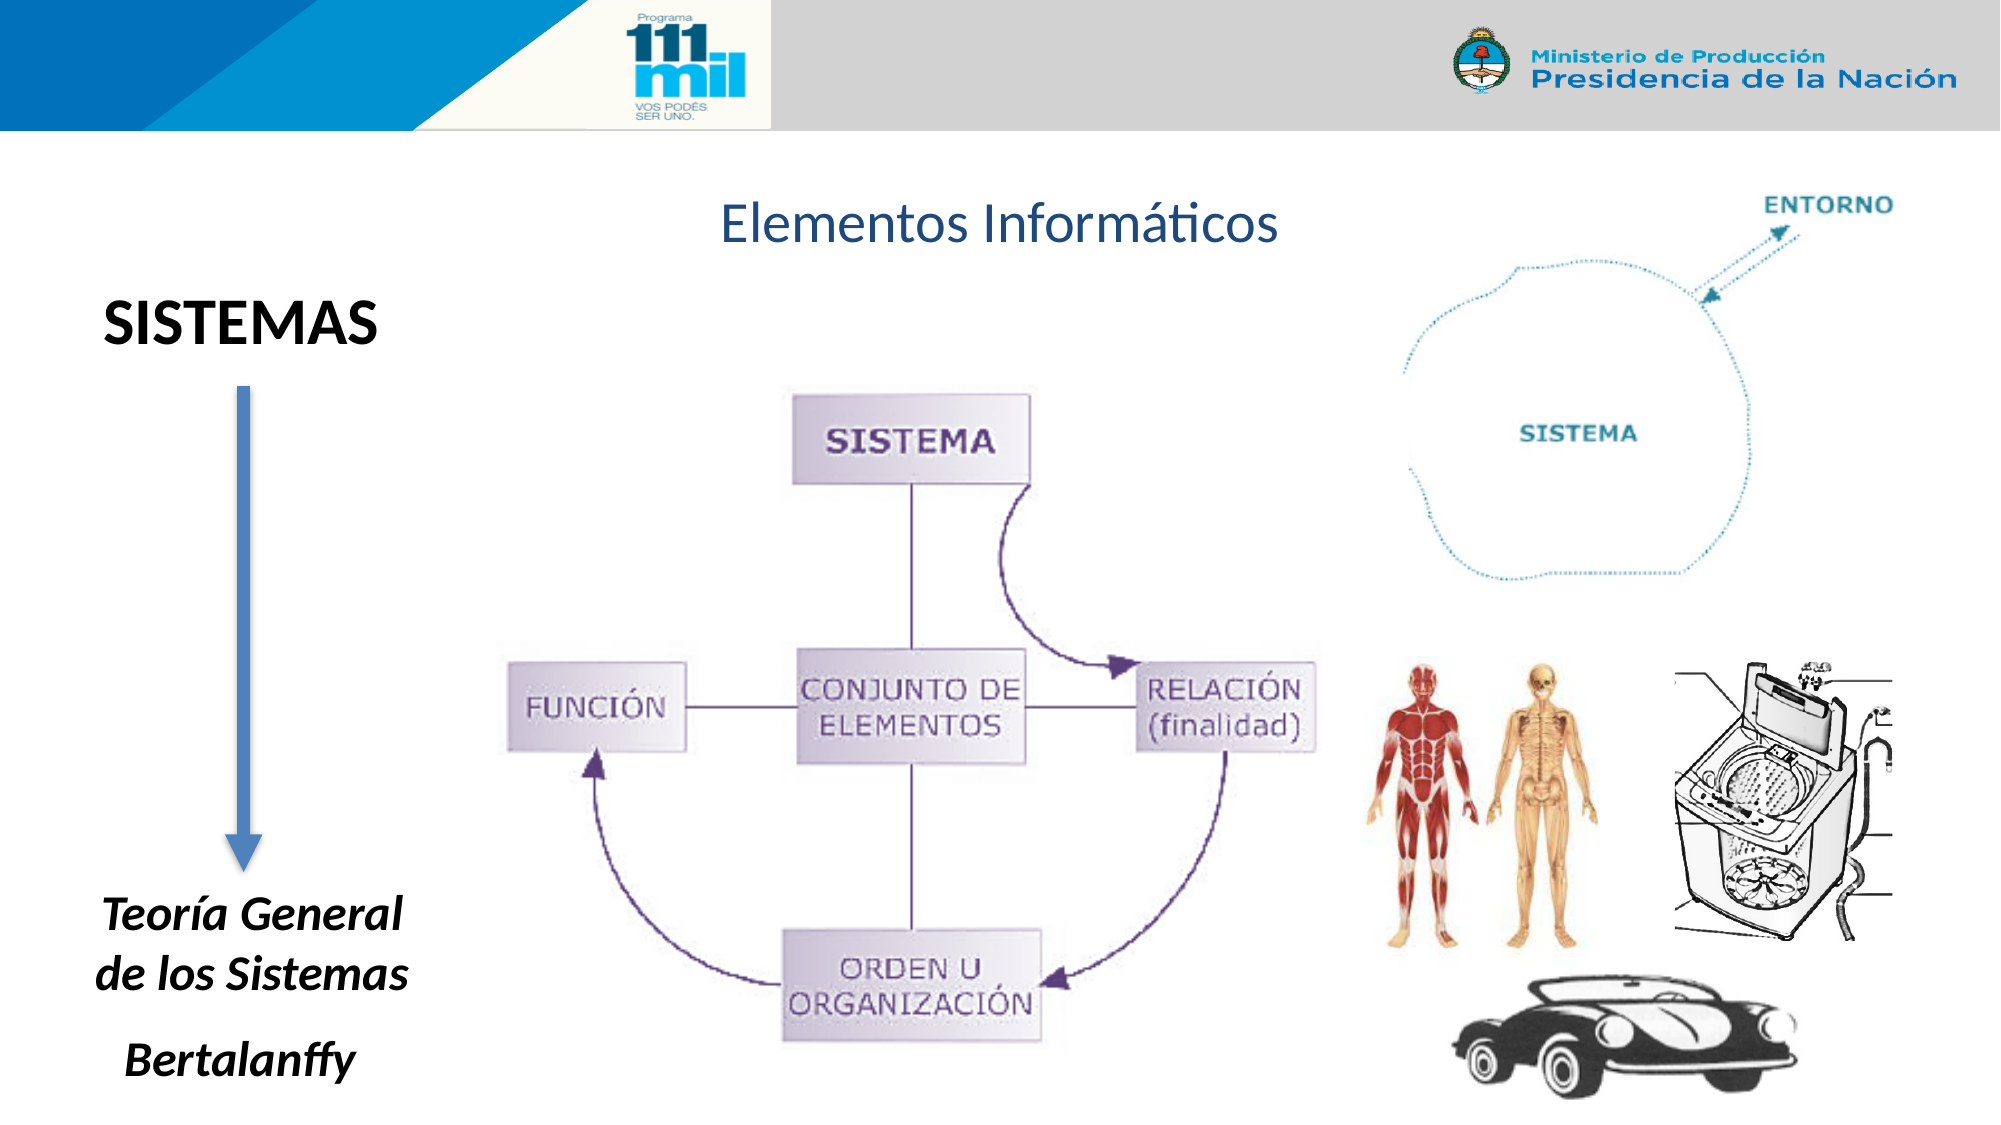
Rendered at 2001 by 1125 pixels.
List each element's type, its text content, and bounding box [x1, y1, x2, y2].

text_box Elementos Informáticos [325, 184, 1320, 256]
picture [1453, 26, 1956, 94]
picture [402, 169, 1933, 1108]
picture [587, 1, 769, 129]
text_box Teoría General de los Sistemas [66, 872, 397, 1008]
text_box Bertalanffy [109, 1018, 372, 1094]
text_box SISTEMAS [88, 270, 575, 366]
picture [1674, 662, 1893, 942]
